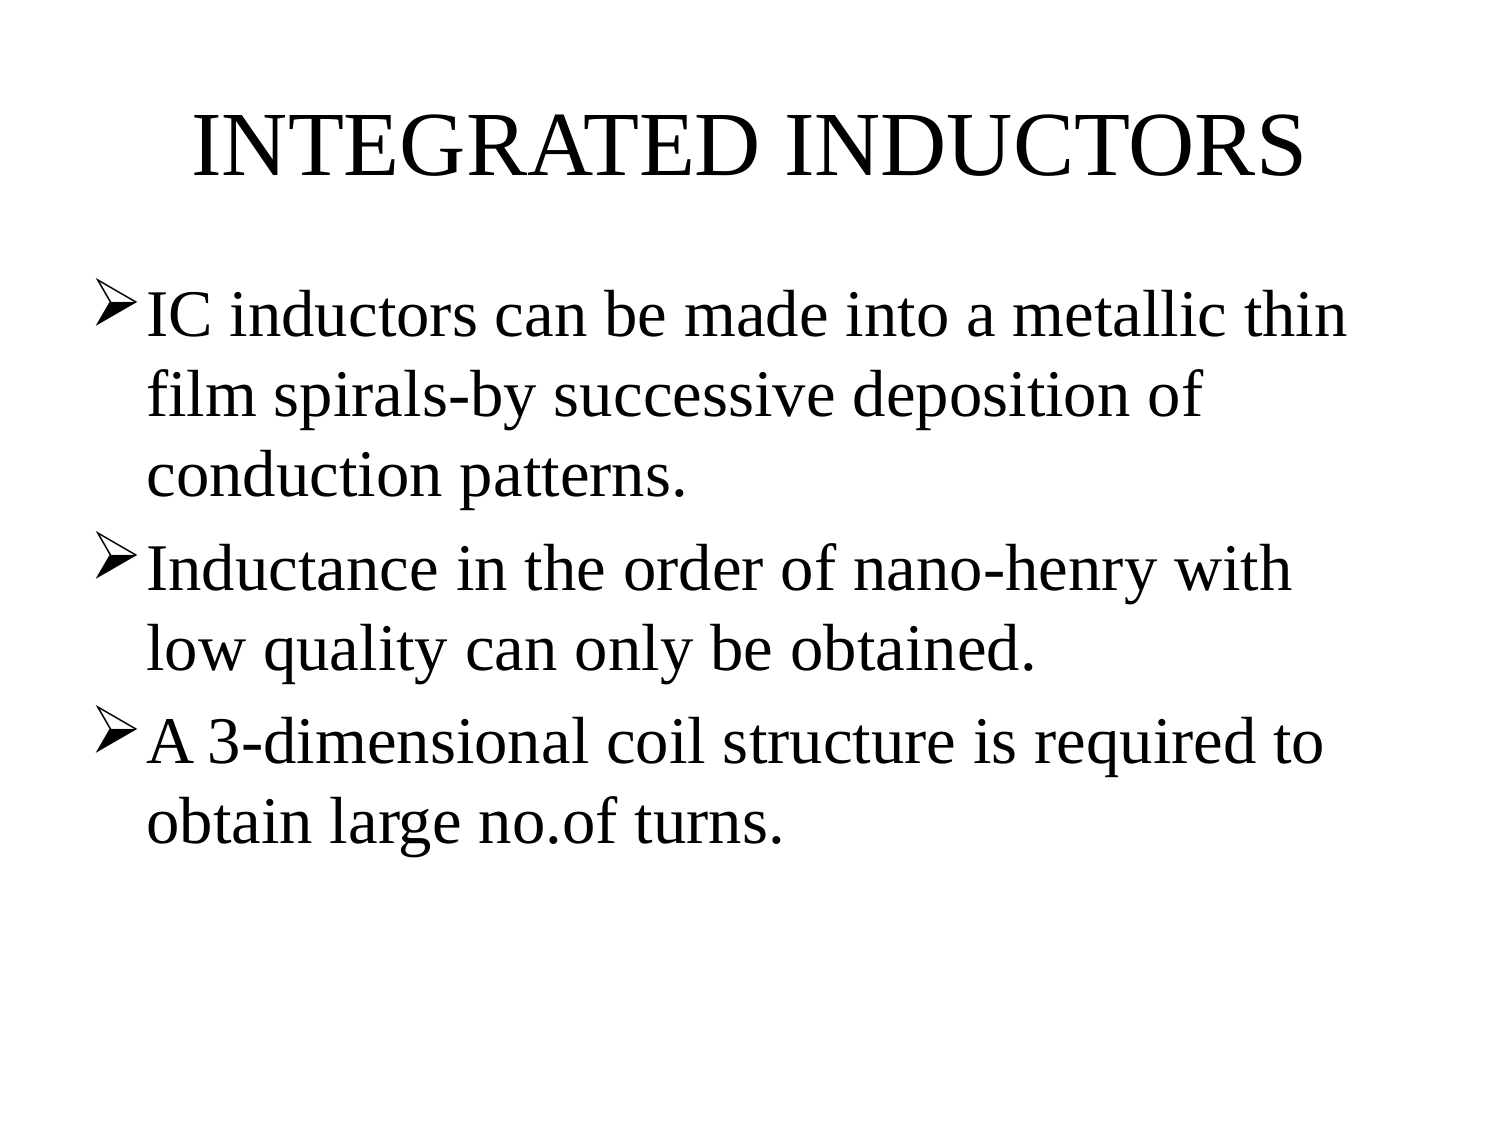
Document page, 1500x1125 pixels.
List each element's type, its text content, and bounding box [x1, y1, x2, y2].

title INTEGRATED INDUCTORS [75, 45, 1425, 233]
list IC inductors can be made into a metallic thin film spirals-by successive deposition of conduction patterns. Inductance in the order of nano-henry with low quality can only be obtained. A 3-dimensional coil structure is required to obtain large no.of turns. [75, 262, 1425, 1005]
